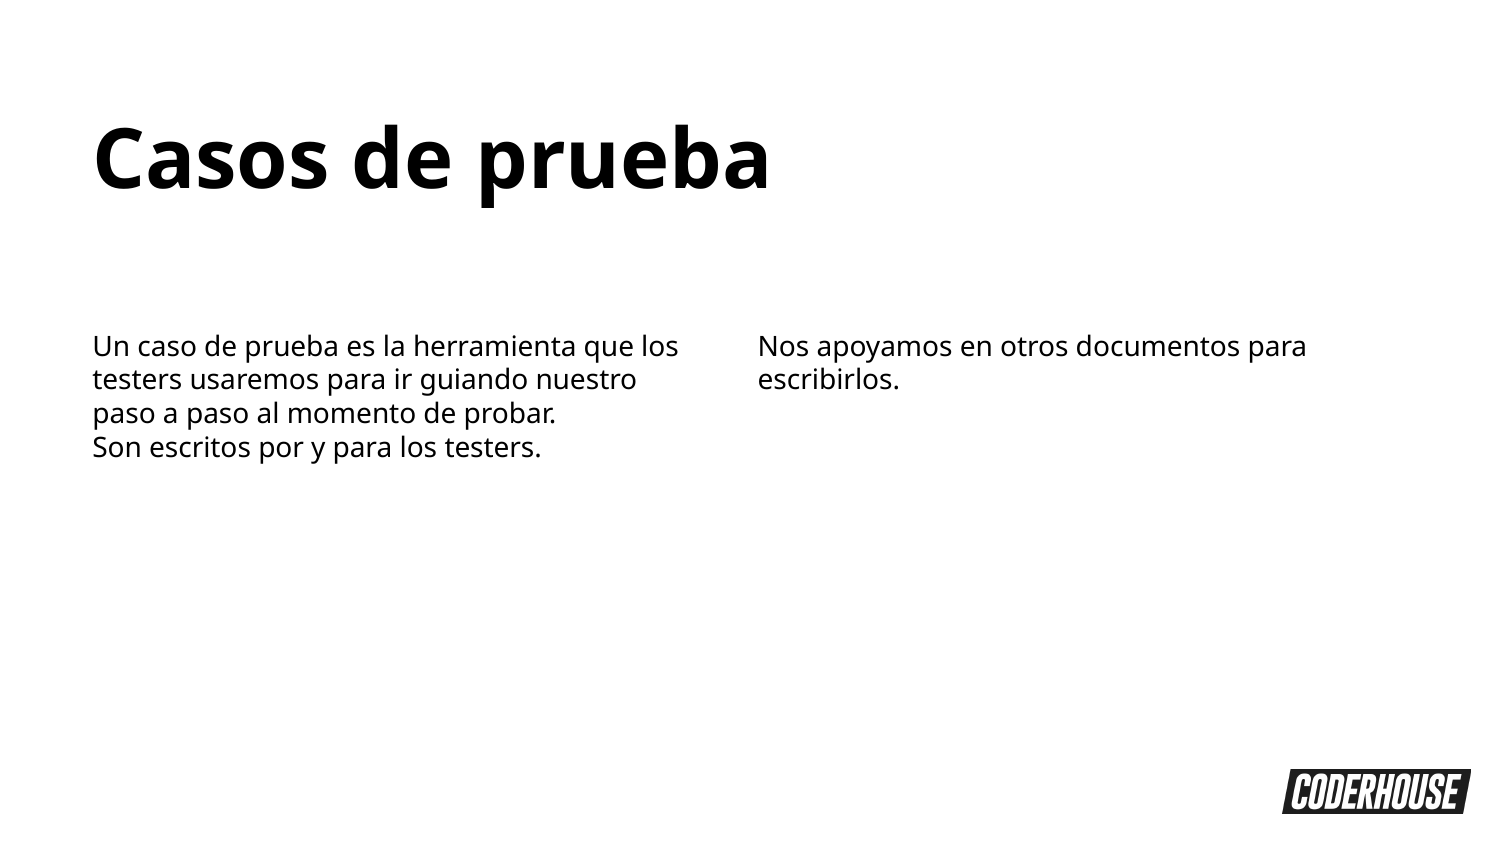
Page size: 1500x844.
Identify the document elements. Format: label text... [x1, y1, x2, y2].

text_box Nos apoyamos en otros documentos para escribirlos. [742, 312, 1372, 411]
text_box Casos de prueba [77, 101, 1414, 222]
picture [1281, 769, 1471, 814]
text_box Un caso de prueba es la herramienta que los testers usaremos para ir guiando nuestro paso a paso al momento de probar. Son escritos por y para los testers. [77, 312, 707, 478]
